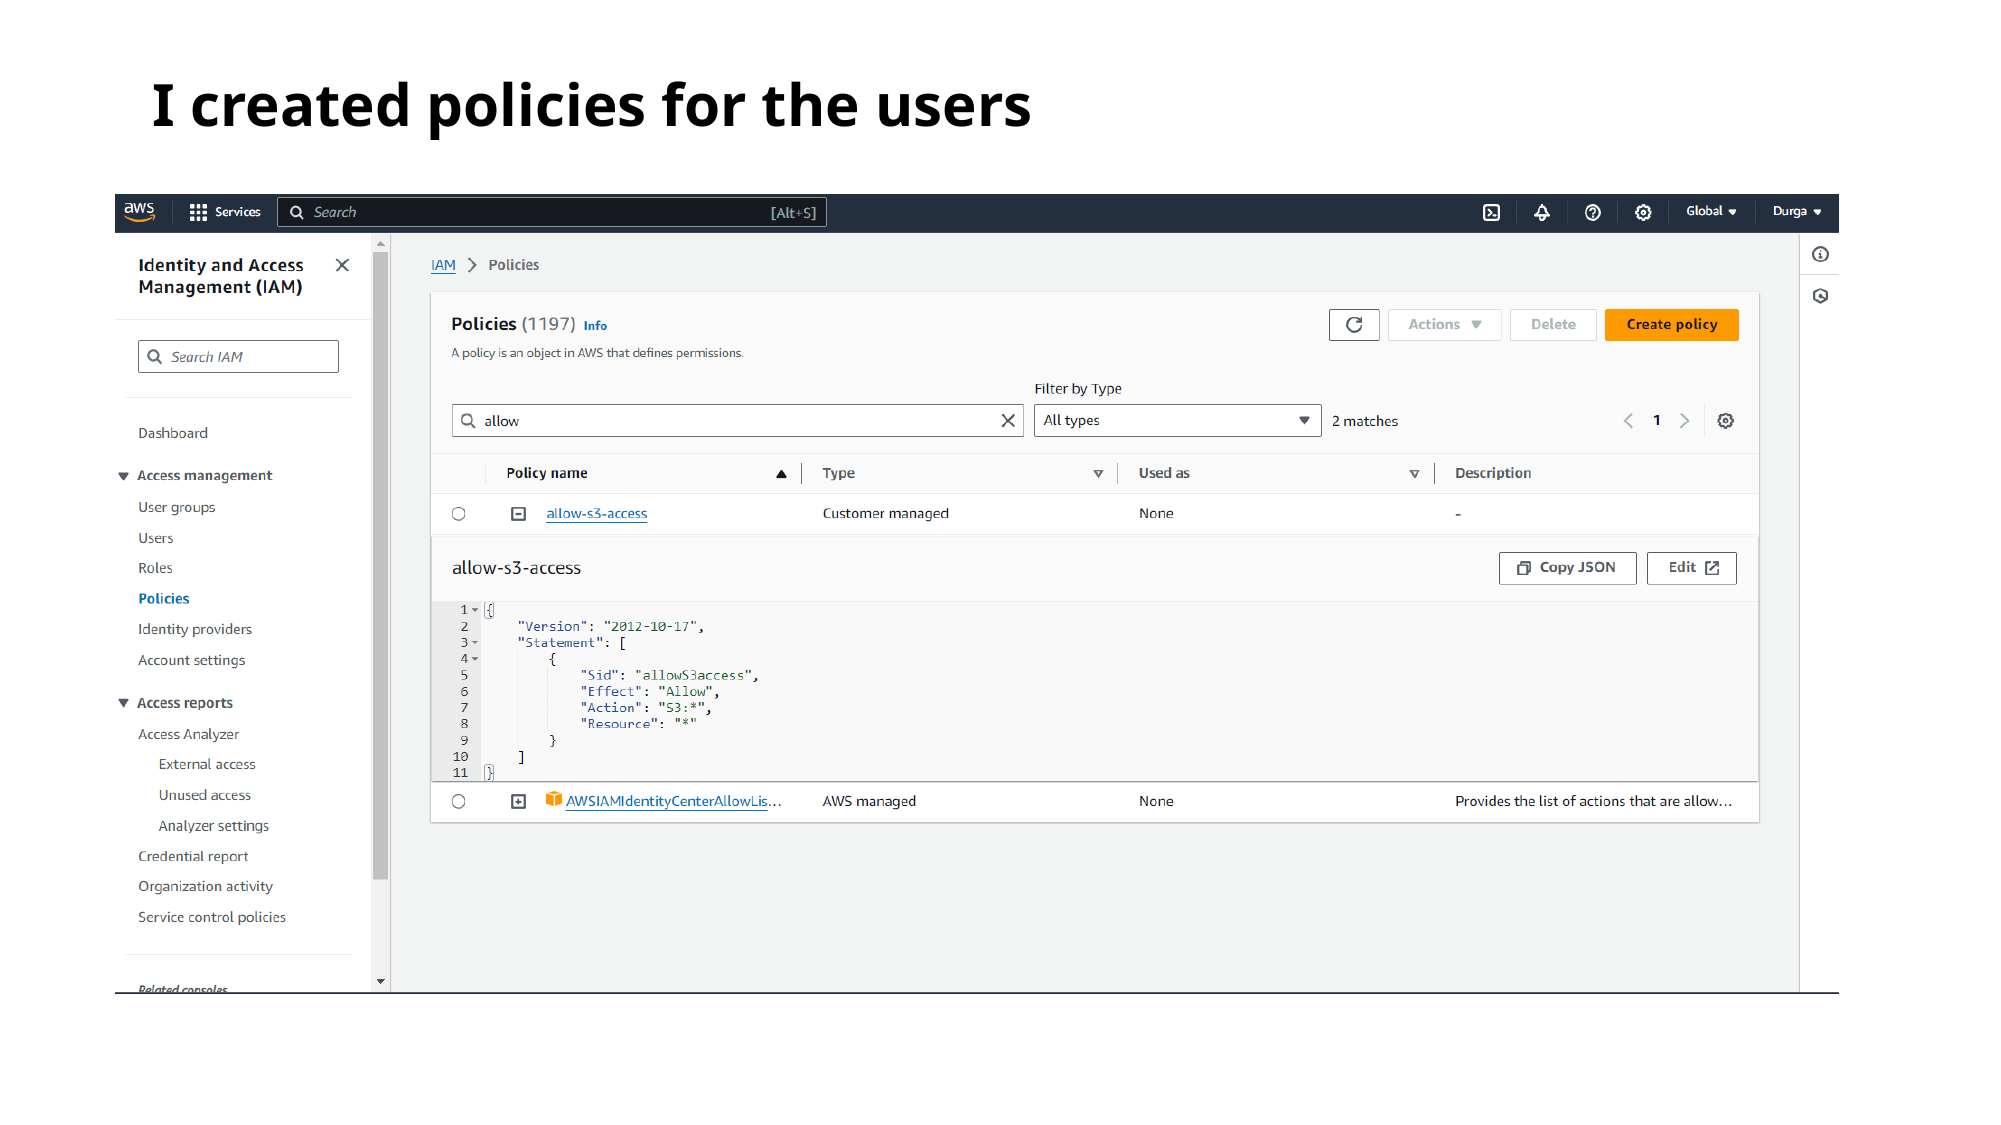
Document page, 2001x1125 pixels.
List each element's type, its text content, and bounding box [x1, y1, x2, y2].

title I created policies for the users [137, 59, 1863, 155]
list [115, 194, 1840, 994]
